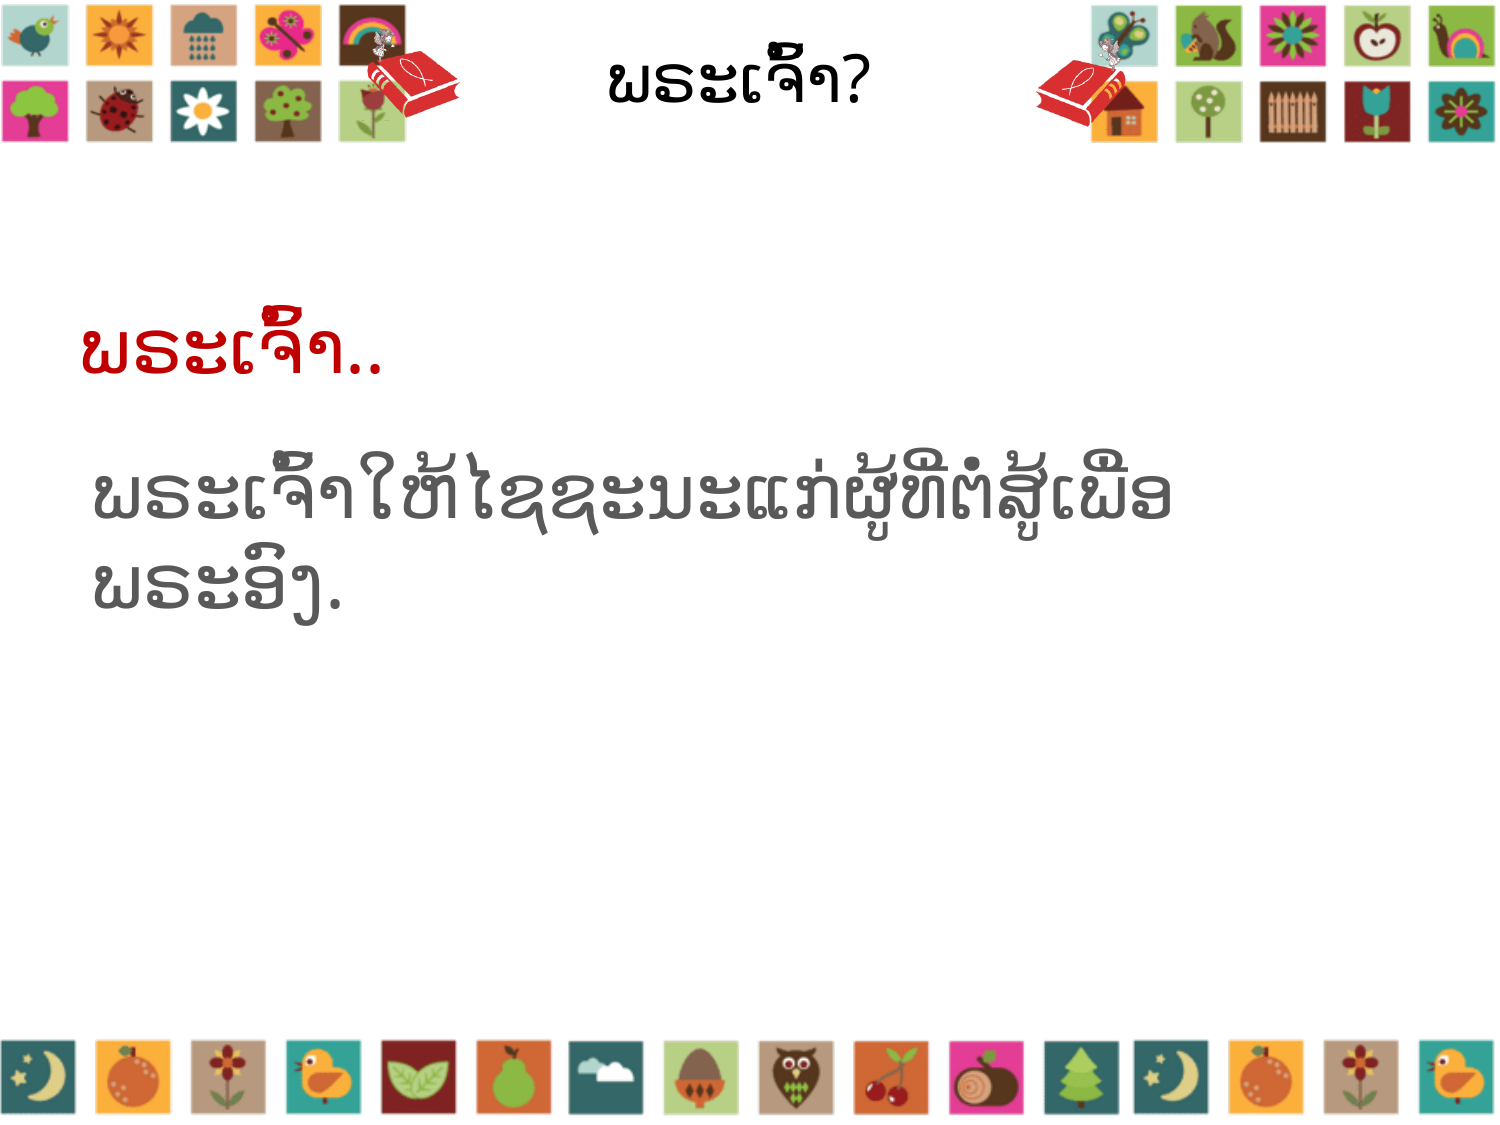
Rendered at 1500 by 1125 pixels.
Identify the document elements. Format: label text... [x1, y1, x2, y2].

picture [0, 3, 492, 150]
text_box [0, 1028, 1500, 1118]
text_box ພຣະເຈົ້າ? [496, 28, 998, 124]
picture [1003, 3, 1500, 150]
text_box ພຣະເຈົ້າ.. [64, 290, 1412, 396]
text_box ພຣະເຈົ້າໃຫ້ໄຊຊະນະແກ່ຜູ້ທີ່ຕໍ່ສູ້ເພື່ອພຣະອົງ. [76, 436, 1424, 632]
